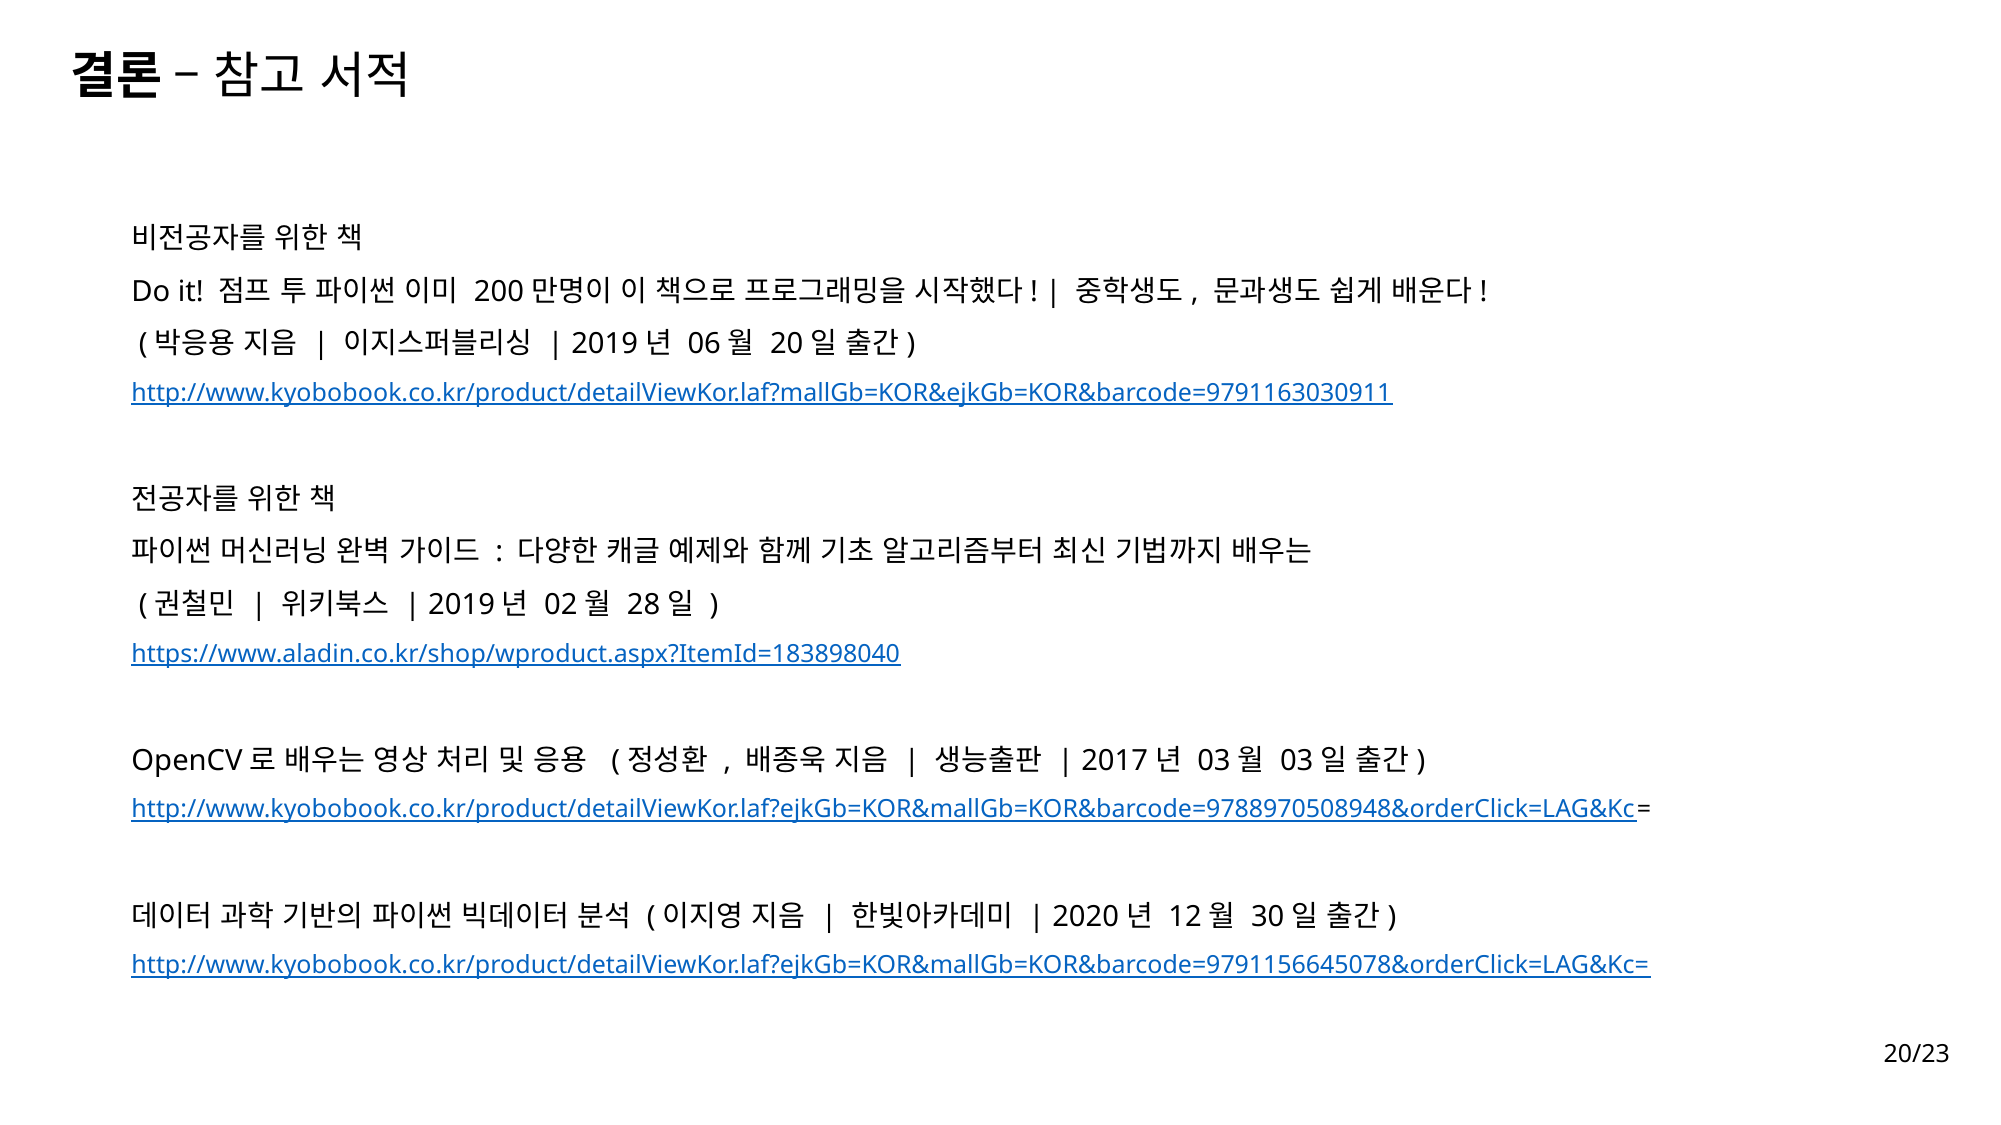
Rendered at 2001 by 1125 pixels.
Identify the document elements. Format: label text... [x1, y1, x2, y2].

text_box 비전공자를 위한 책 Do it! 점프 투 파이썬 이미 200만명이 이 책으로 프로그래밍을 시작했다! | 중학생도, 문과생도 쉽게 배운다! (박응용 지음 | 이지스퍼블리싱 | 2019년 06월 20일 출간) http://www.kyobobook.co.kr/product/detailViewKor.laf?mallGb=KOR&ejkGb=KOR&barcode=9791163030911 전공자를 위한 책 파이썬 머신러닝 완벽 가이드 : 다양한 캐글 예제와 함께 기초 알고리즘부터 최신 기법까지 배우는 (권철민 | 위키북스 | 2019년 02월 28일 ) https://www.aladin.co.kr/shop/wproduct.aspx?ItemId=183898040 OpenCV로 배우는 영상 처리 및 응용 (정성환 , 배종욱 지음 | 생능출판 | 2017년 03월 03일 출간) http://www.kyobobook.co.kr/product/detailViewKor.laf?ejkGb=KOR&mallGb=KOR&barcode=9788970508948&orderClick=LAG&Kc= 데이터 과학 기반의 파이썬 빅데이터 분석 (이지영 지음 | 한빛아카데미 | 2020년 12월 30일 출간) http://www.kyobobook.co.kr/product/detailViewKor.laf?ejkGb=KOR&mallGb=KOR&barcode=9791156645078&orderClick=LAG&Kc= [116, 194, 2000, 1036]
text_box 20/23 [1868, 1036, 1965, 1075]
text_box 결론 – 참고 서적 [55, 36, 428, 112]
